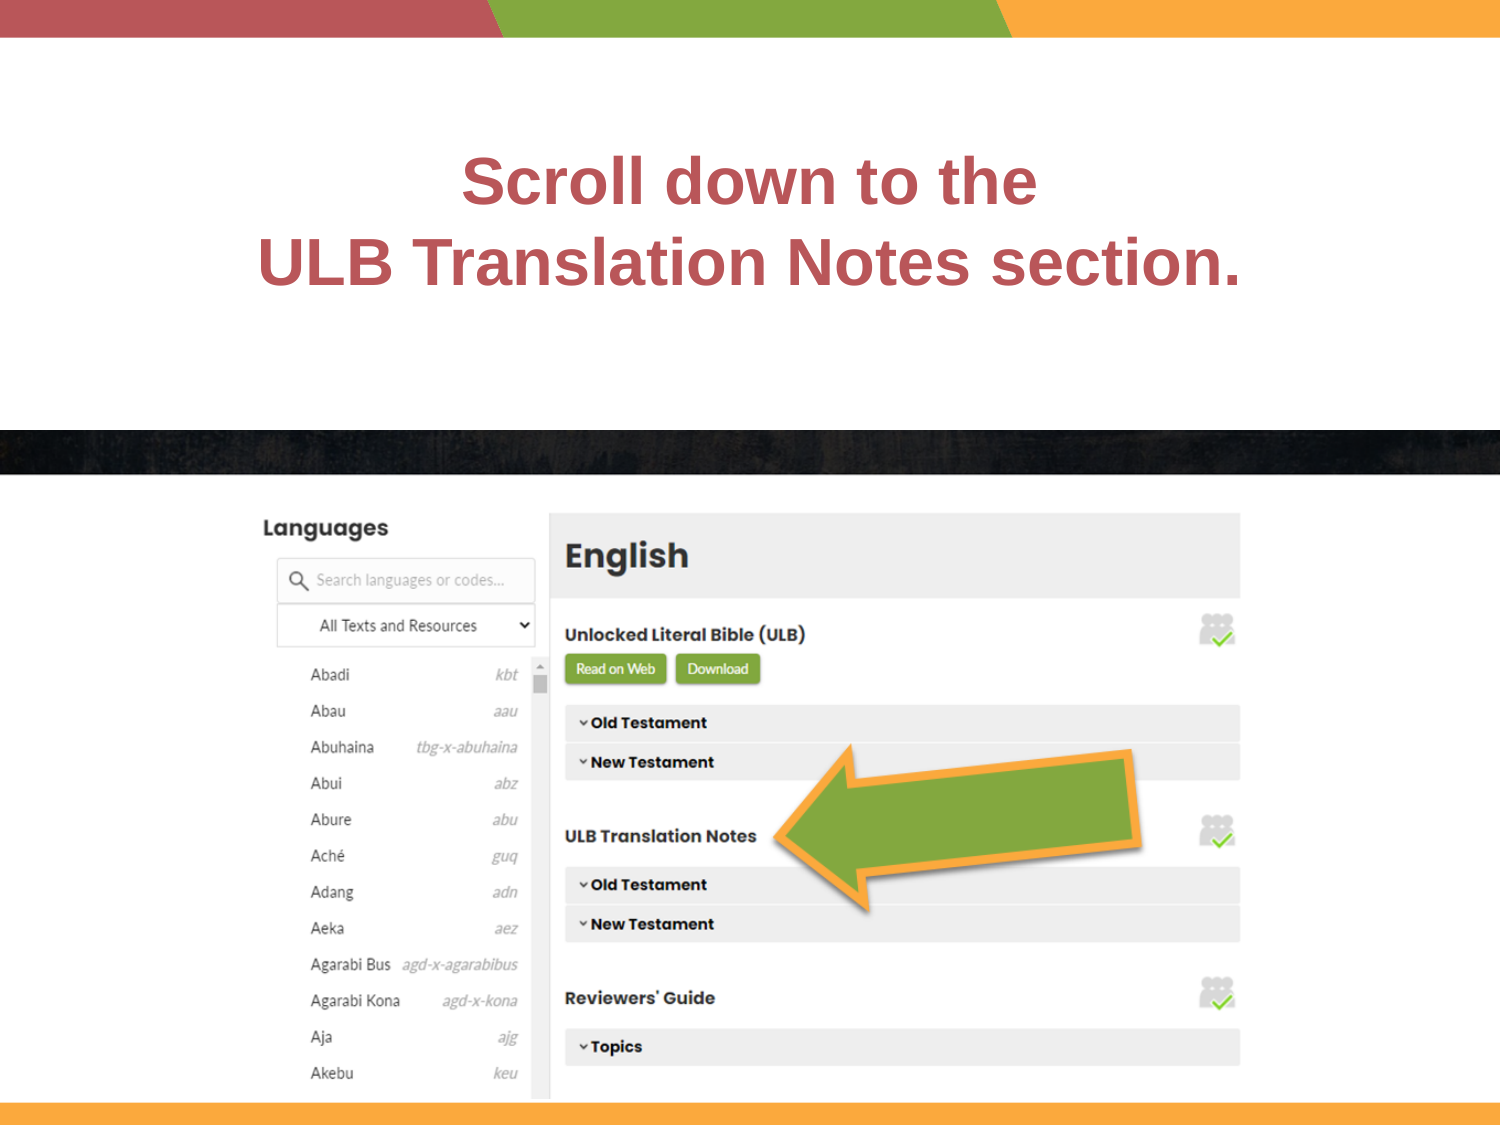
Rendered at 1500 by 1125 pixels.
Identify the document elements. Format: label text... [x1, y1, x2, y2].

picture [0, 430, 1500, 1099]
title Scroll down to the ULB Translation Notes section. [103, 130, 1397, 268]
